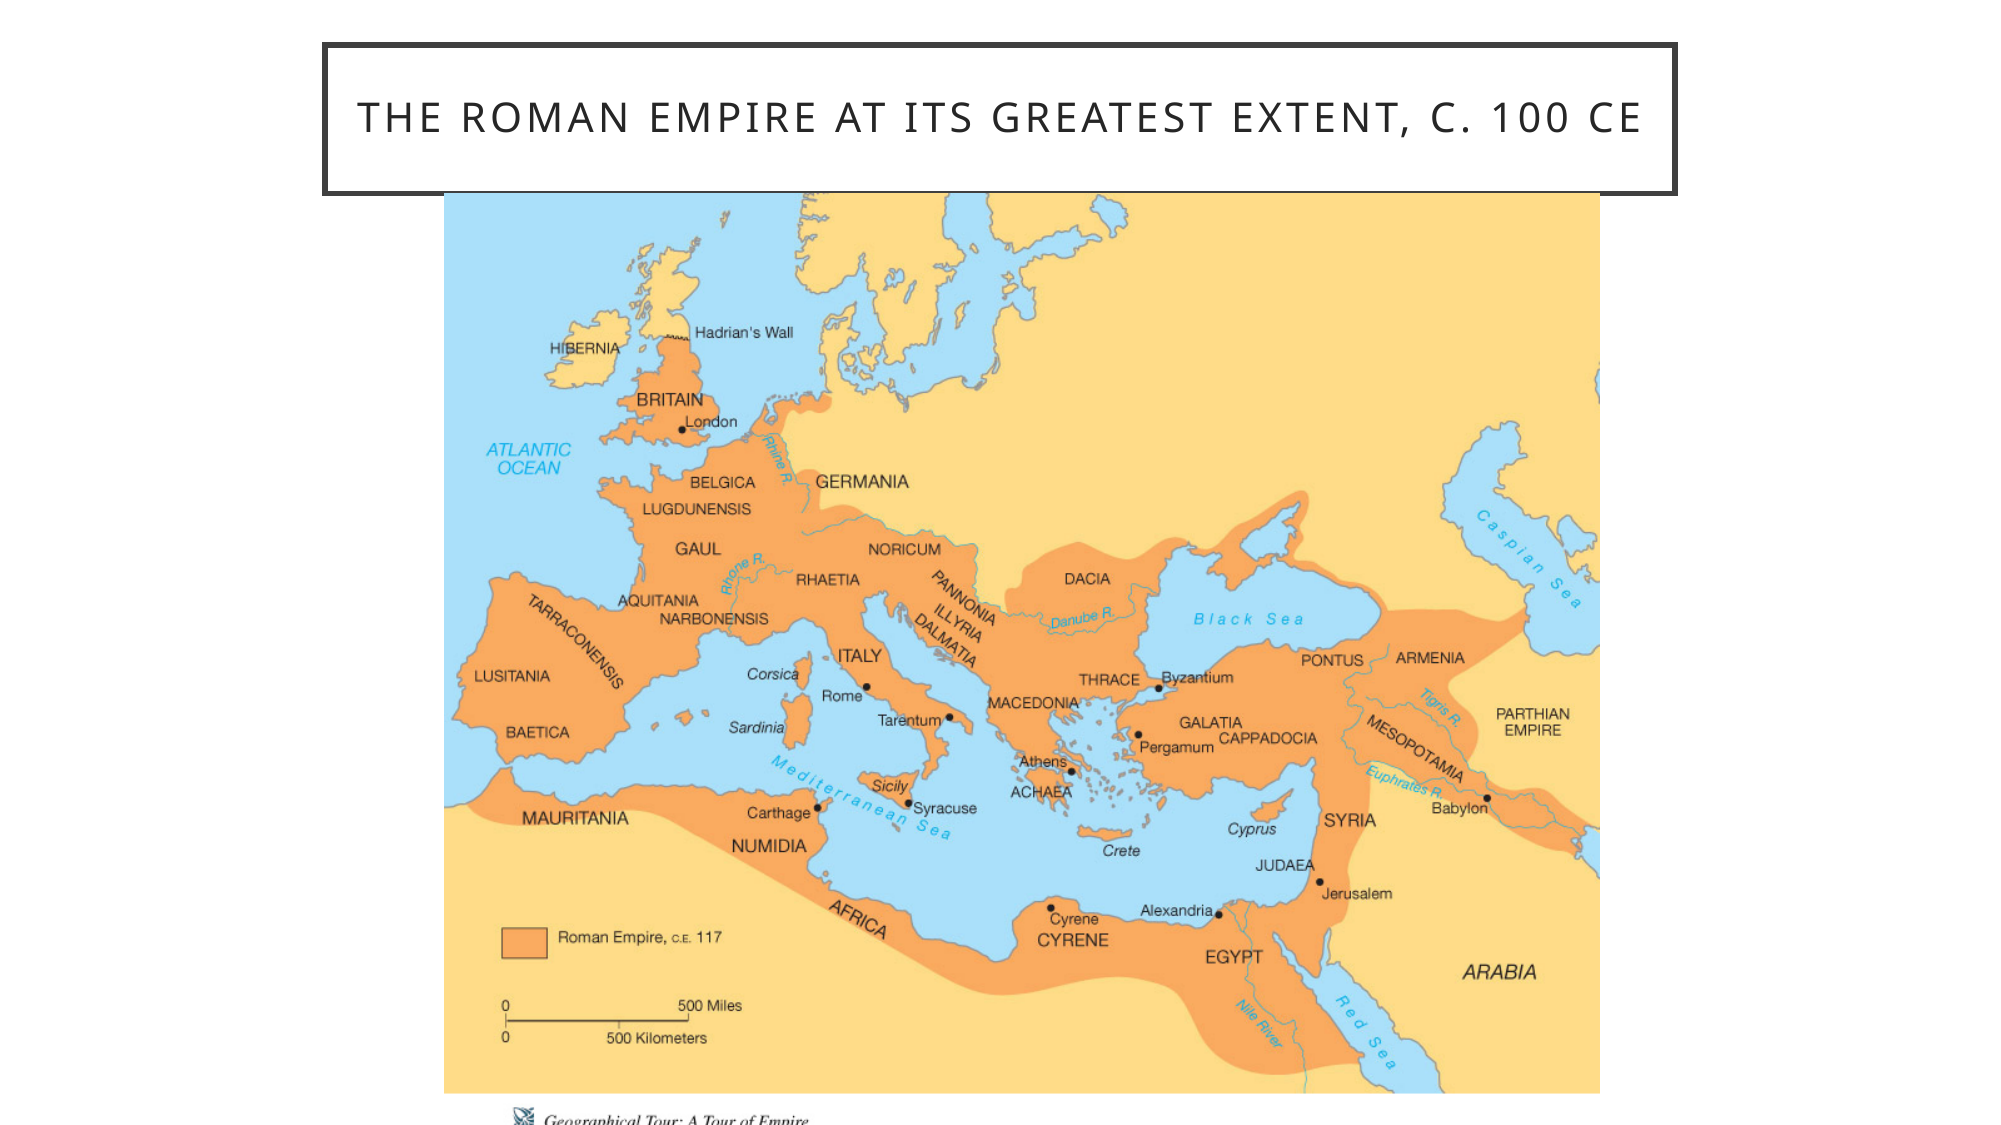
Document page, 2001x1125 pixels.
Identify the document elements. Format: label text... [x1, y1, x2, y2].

title The Roman Empire at its Greatest Extent, c. 100 CE [322, 42, 1678, 196]
picture [444, 193, 1600, 1125]
